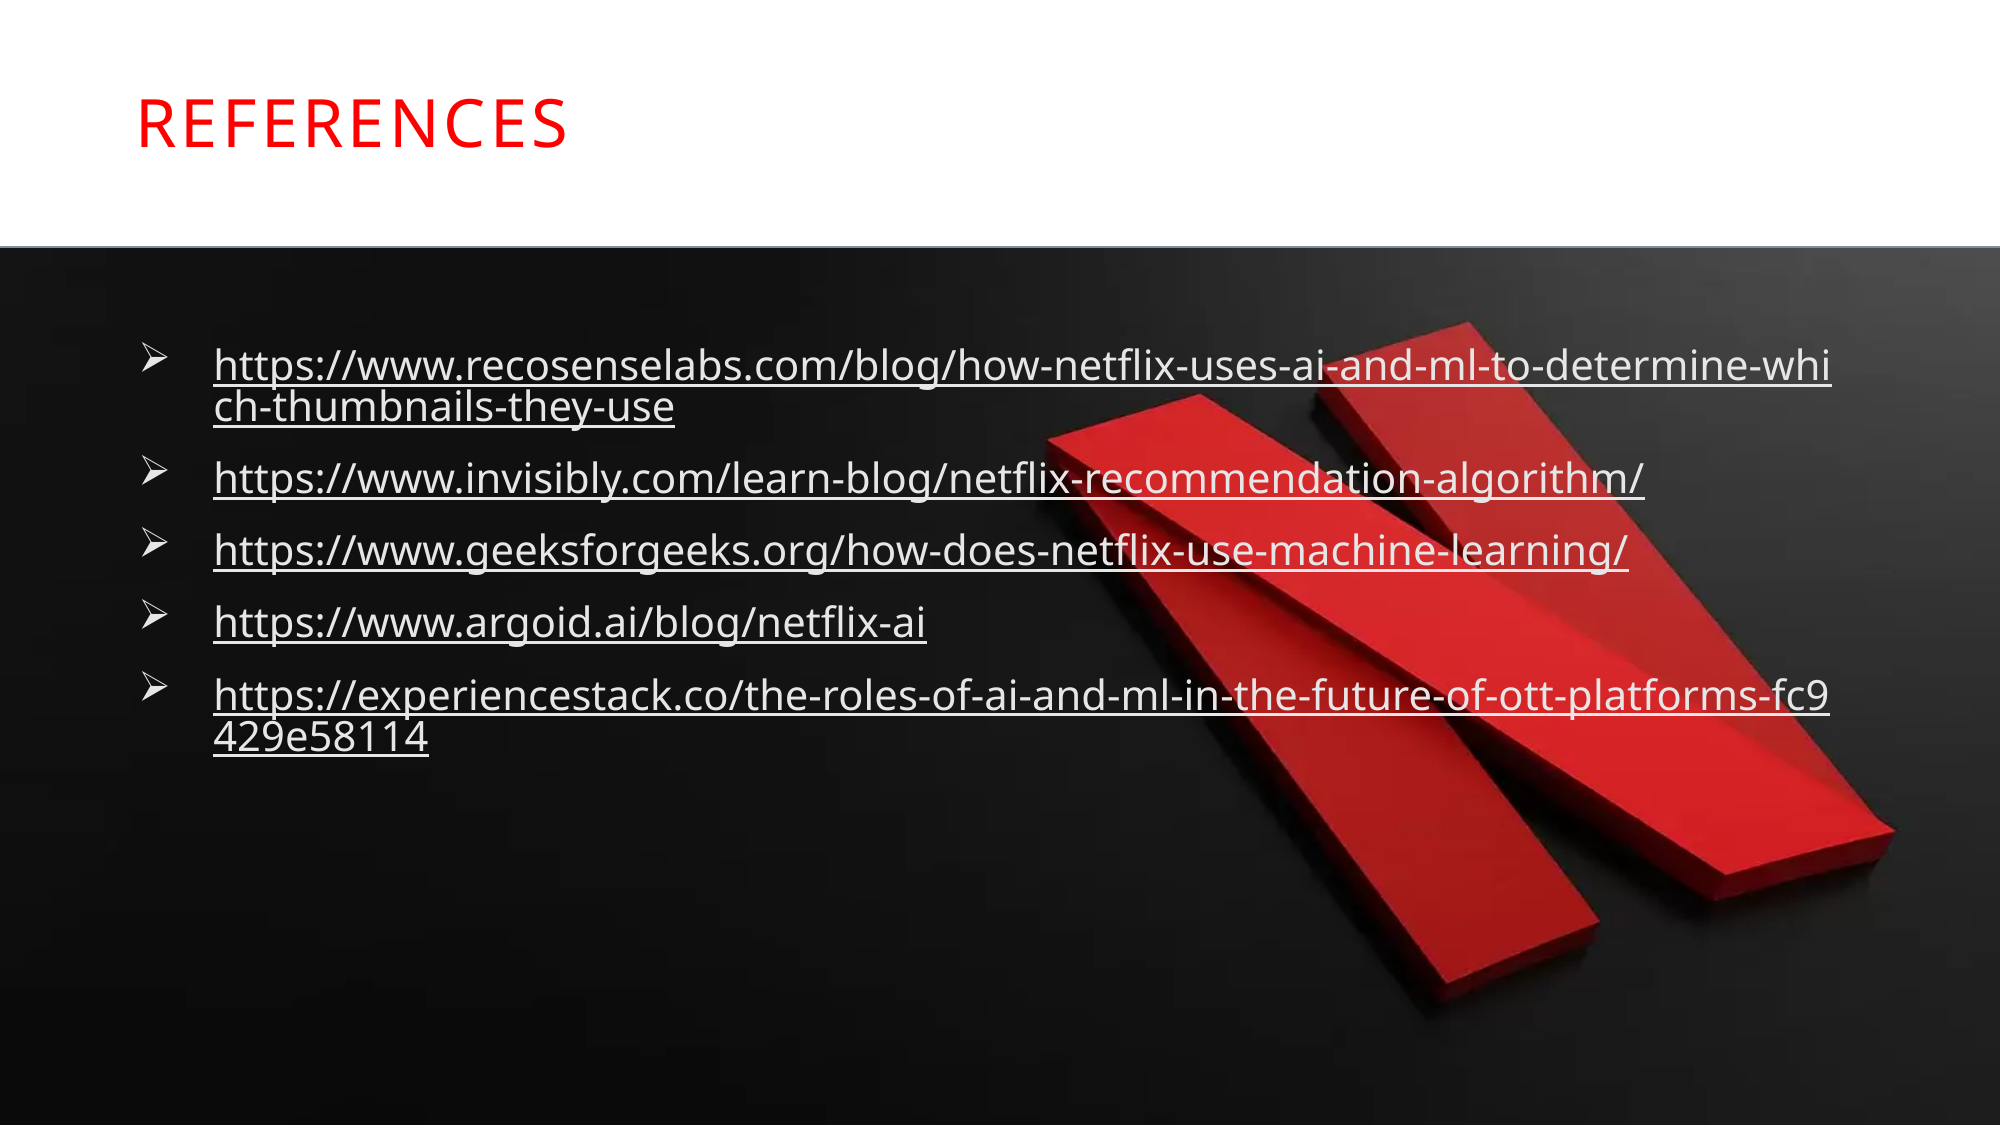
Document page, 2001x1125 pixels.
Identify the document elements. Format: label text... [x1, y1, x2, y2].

picture [0, 246, 2000, 1125]
title REFERENCES [120, 85, 1846, 167]
